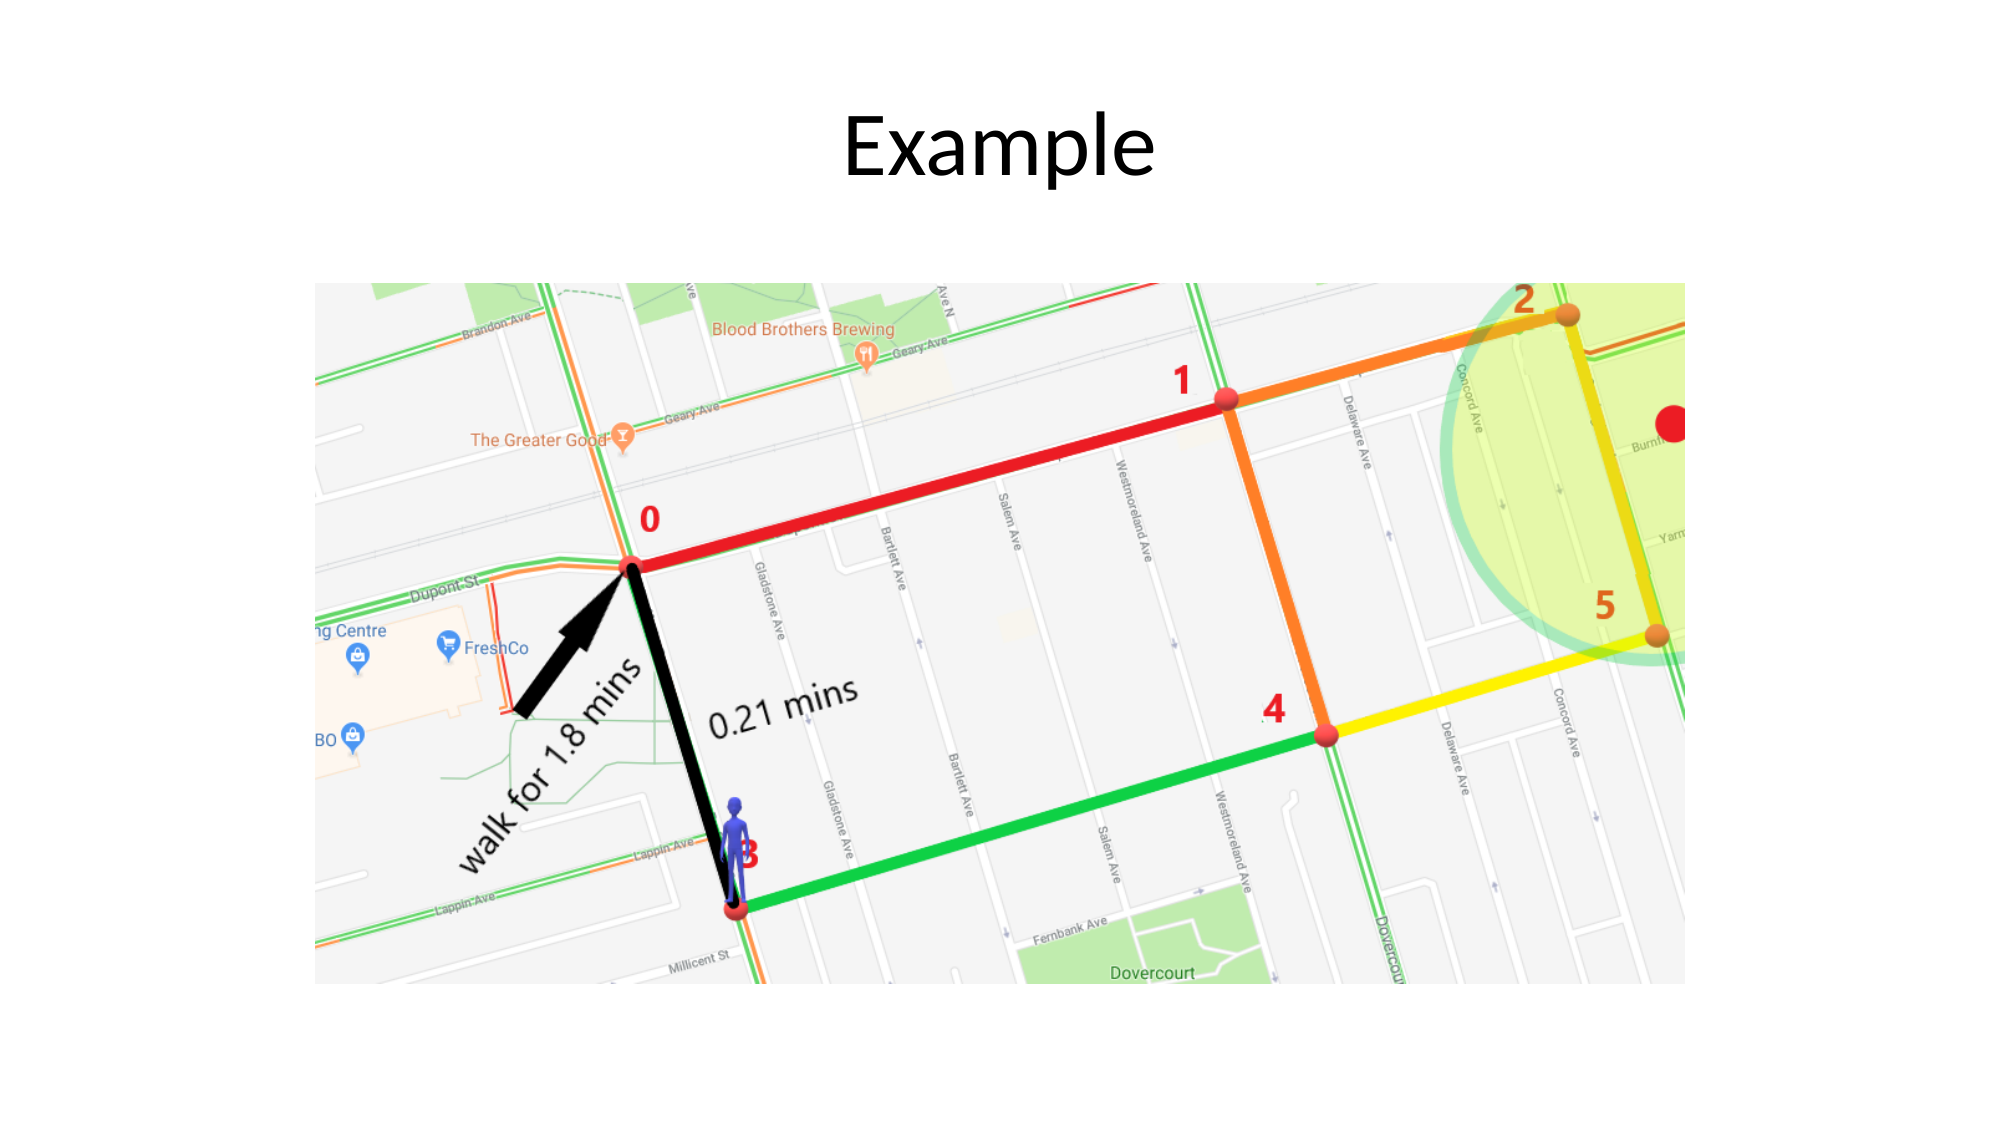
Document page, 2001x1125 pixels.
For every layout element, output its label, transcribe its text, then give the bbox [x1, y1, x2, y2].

title Example [99, 45, 1900, 233]
picture [315, 283, 1685, 984]
